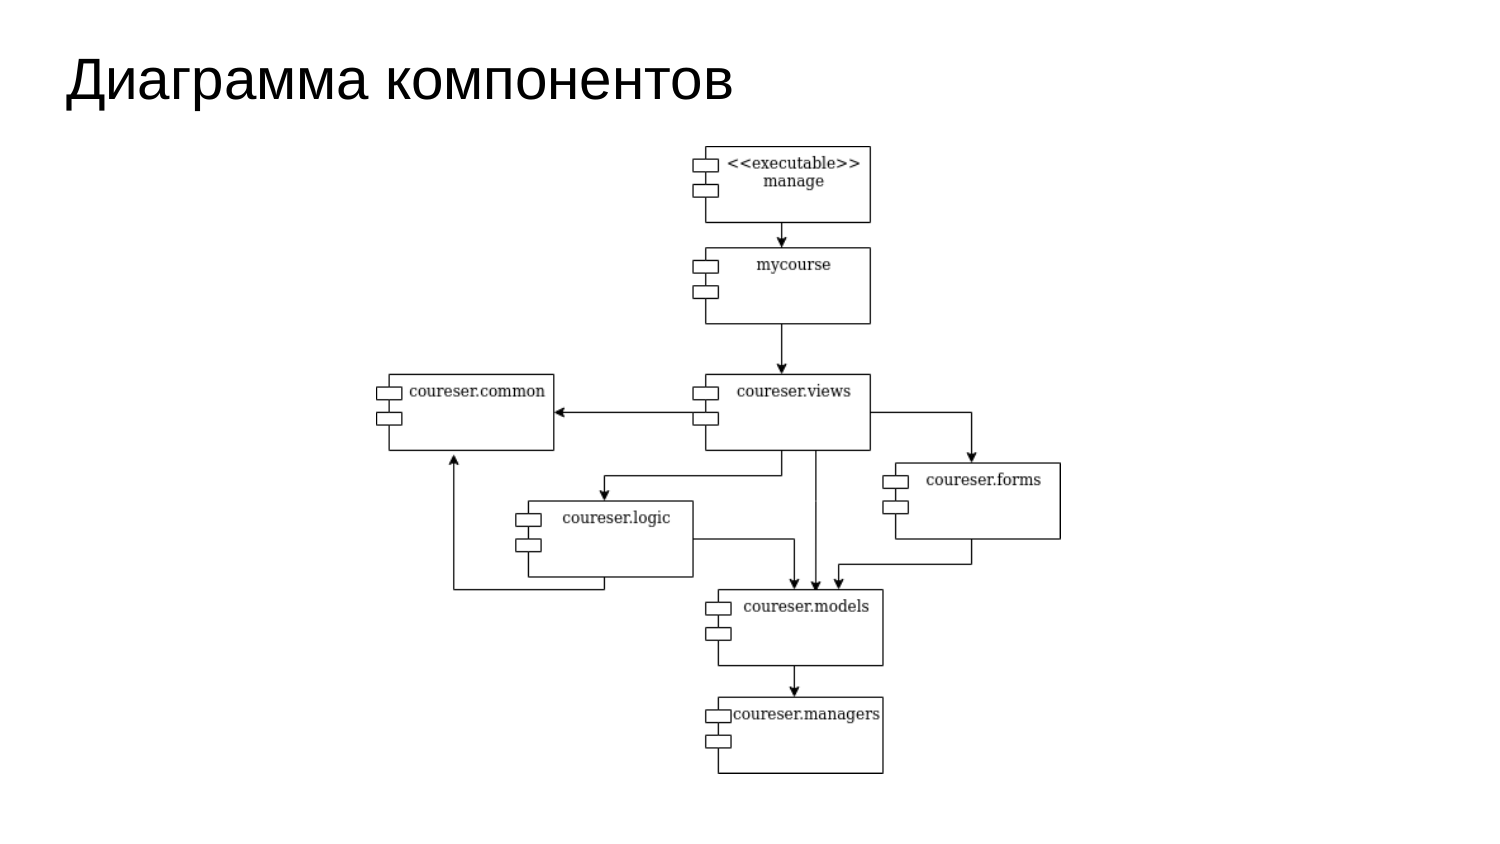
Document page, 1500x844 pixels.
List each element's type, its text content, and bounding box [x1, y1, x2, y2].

picture [376, 146, 1061, 774]
title Диаграмма компонентов [51, 26, 1449, 121]
